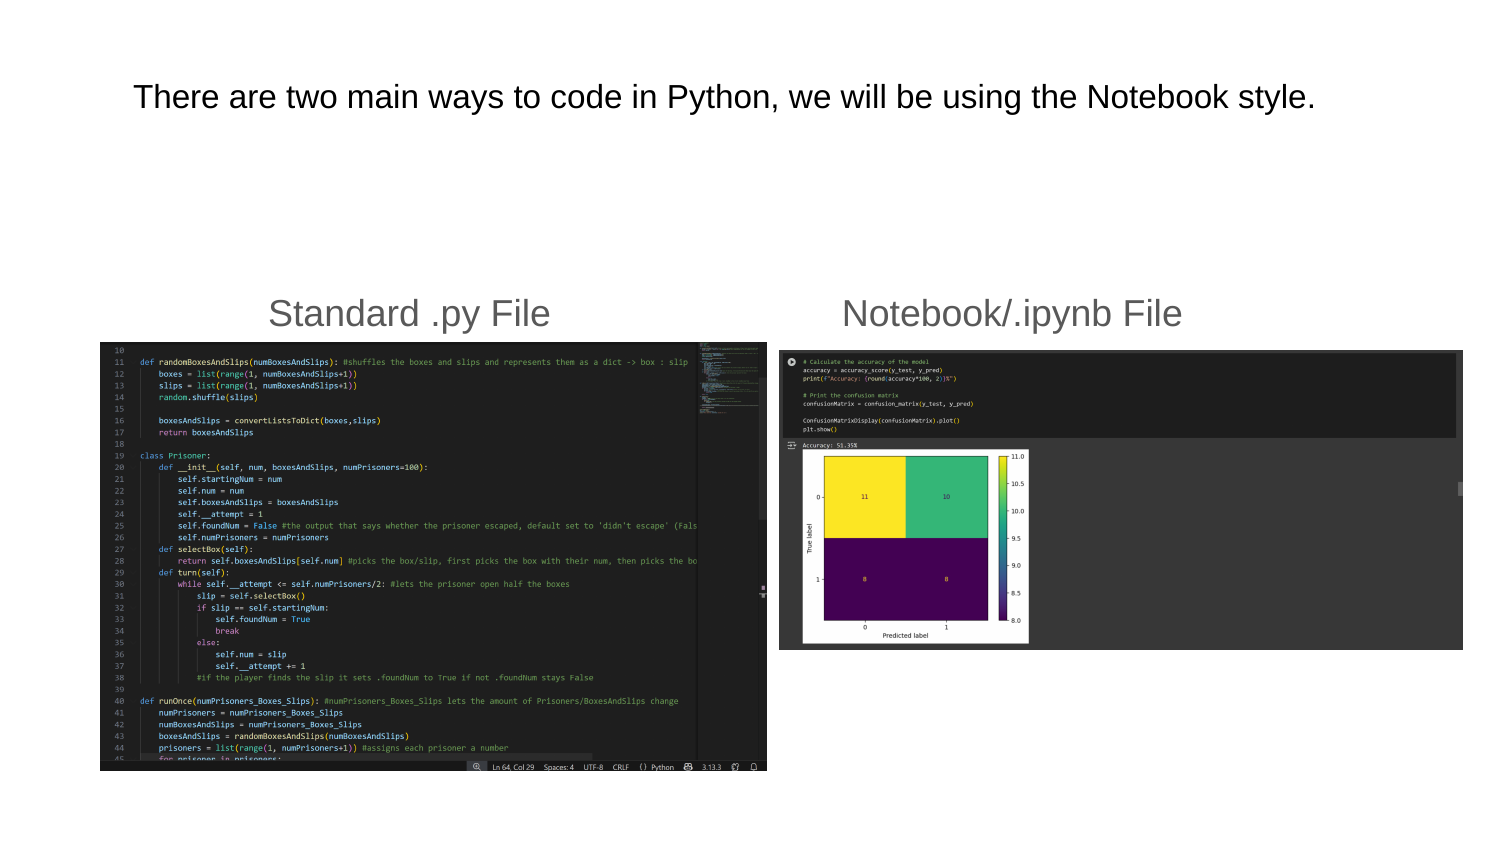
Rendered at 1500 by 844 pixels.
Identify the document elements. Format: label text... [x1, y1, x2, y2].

subtitle Standard .py File [253, 266, 674, 341]
subtitle Notebook/.ipynb File [826, 266, 1247, 348]
title There are two main ways to code in Python, we will be using the Notebook style. [118, 60, 1382, 155]
picture [779, 350, 1463, 650]
picture [100, 342, 768, 771]
